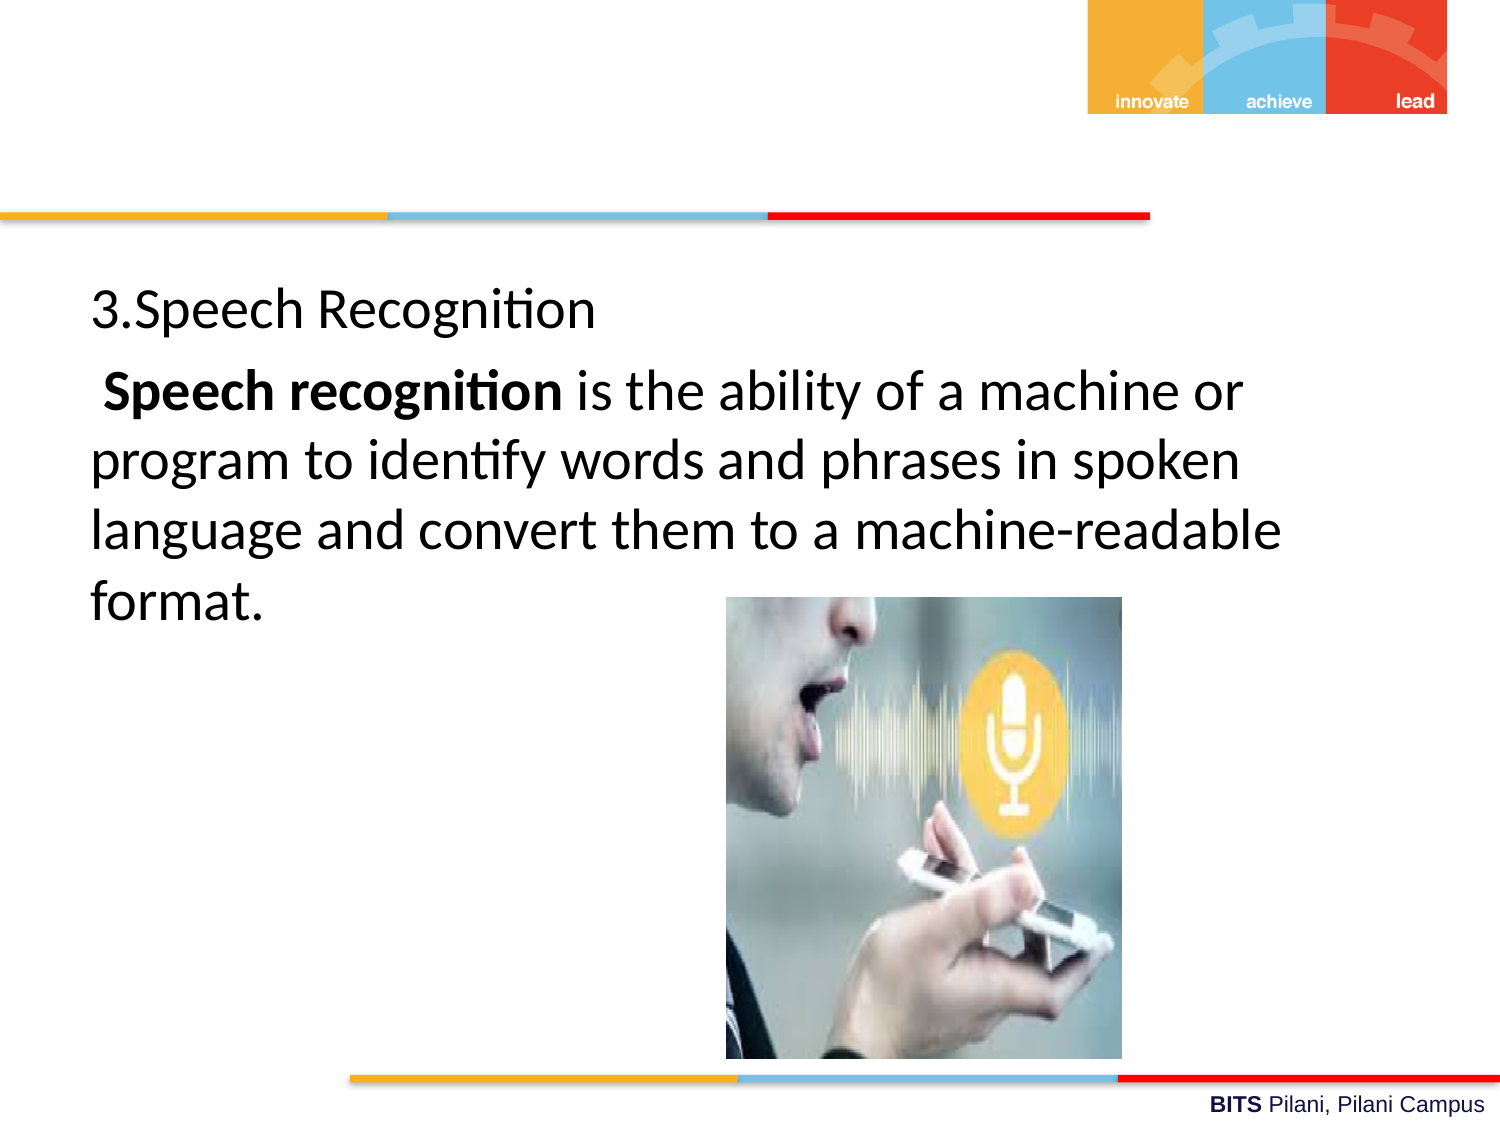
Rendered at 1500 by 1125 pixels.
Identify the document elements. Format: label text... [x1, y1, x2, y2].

picture [726, 597, 1123, 1059]
picture [1087, 0, 1448, 114]
list 3.Speech Recognition Speech recognition is the ability of a machine or program to identify words and phrases in spoken language and convert them to a machine-readable format. [75, 262, 1425, 1005]
